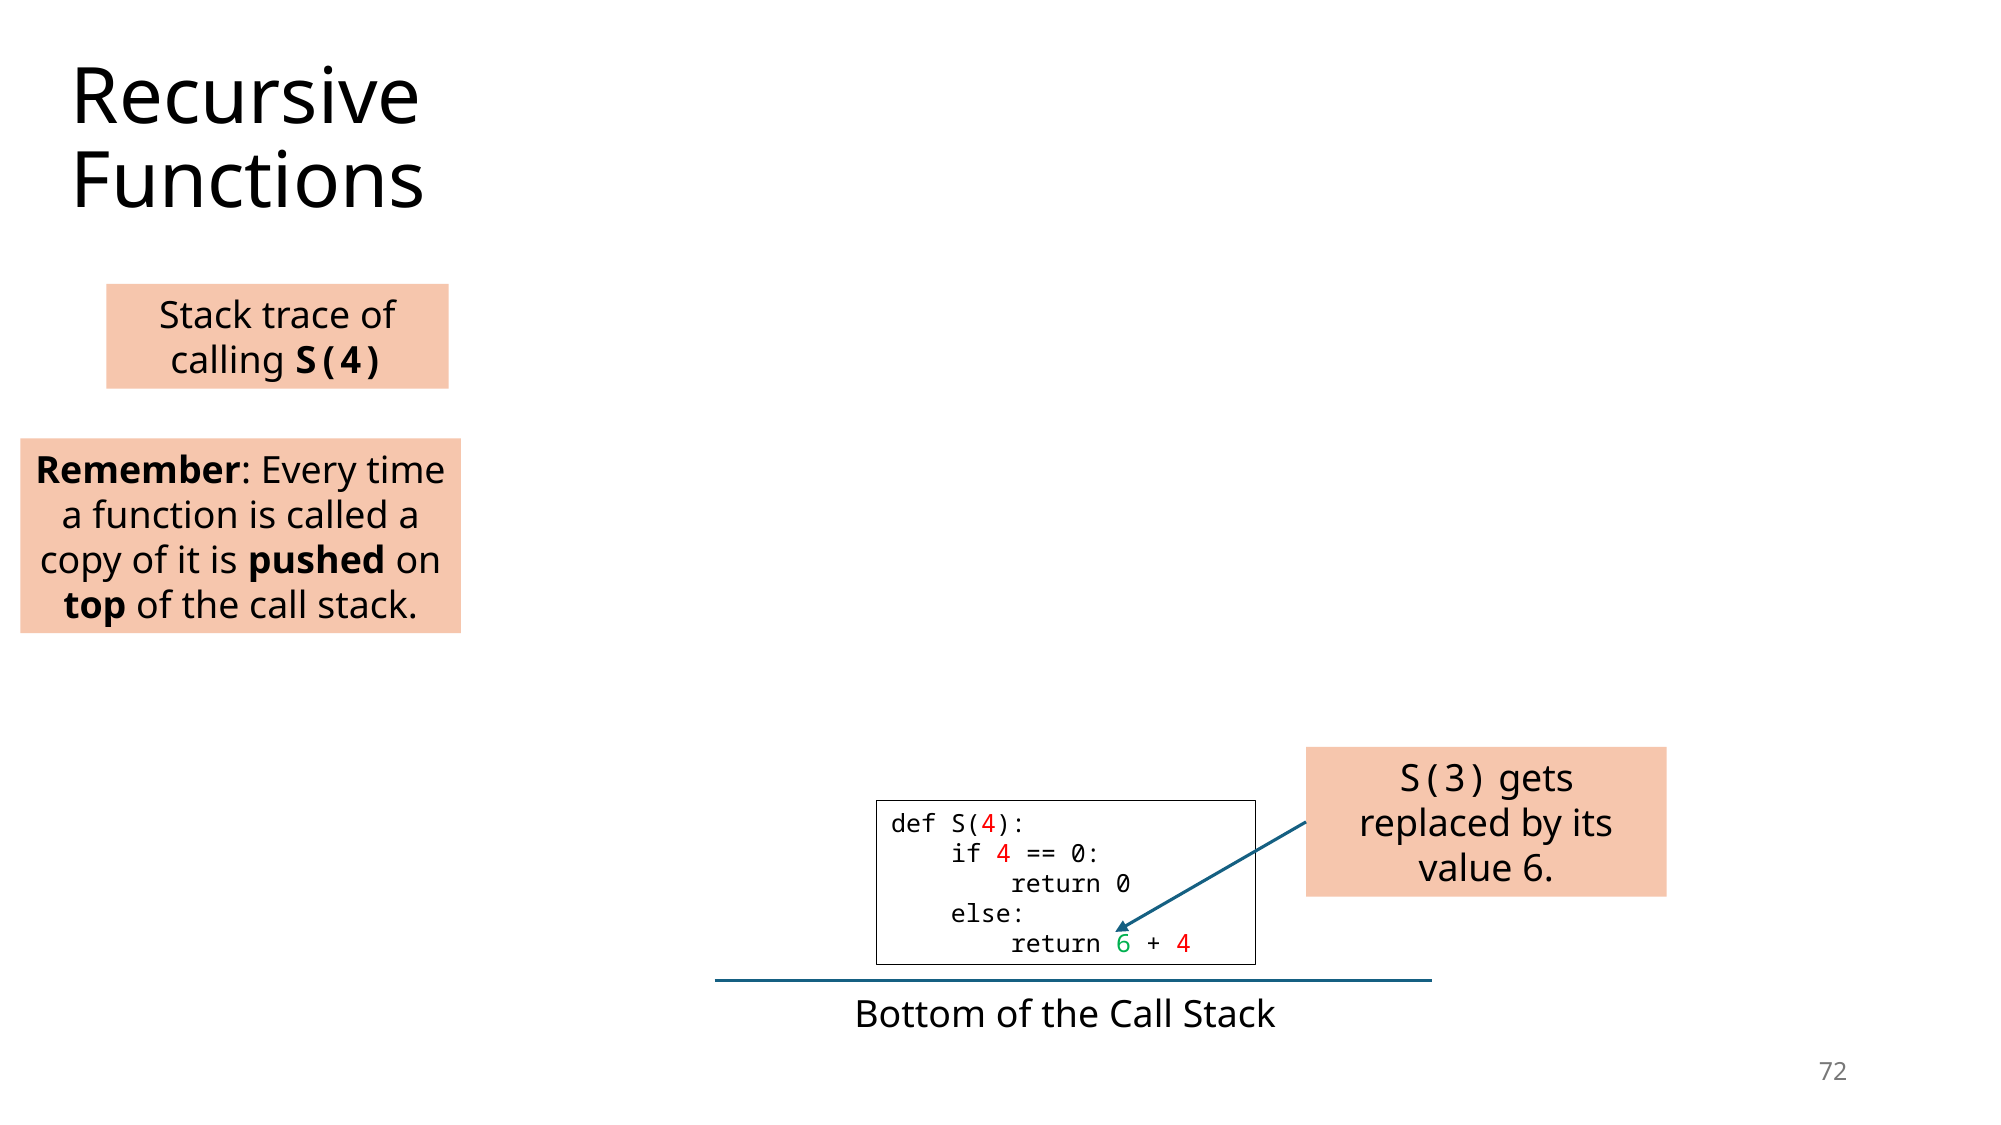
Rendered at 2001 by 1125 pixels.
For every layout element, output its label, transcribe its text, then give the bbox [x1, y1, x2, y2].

slide_number 72 [1412, 1042, 1863, 1103]
text_box Remember: Every time a function is called a copy of it is pushed on top of the call stack. [20, 438, 461, 634]
text_box S(3) gets replaced by its value 6. [1306, 746, 1667, 897]
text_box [1114, 799, 1307, 933]
text_box def S(4): if 4 == 0: return 0 else: return 6 + 4 [876, 800, 1255, 965]
text_box Bottom of the Call Stack [839, 982, 1292, 1042]
text_box Stack trace of calling S(4) [106, 283, 449, 389]
title Recursive Functions [55, 31, 462, 249]
